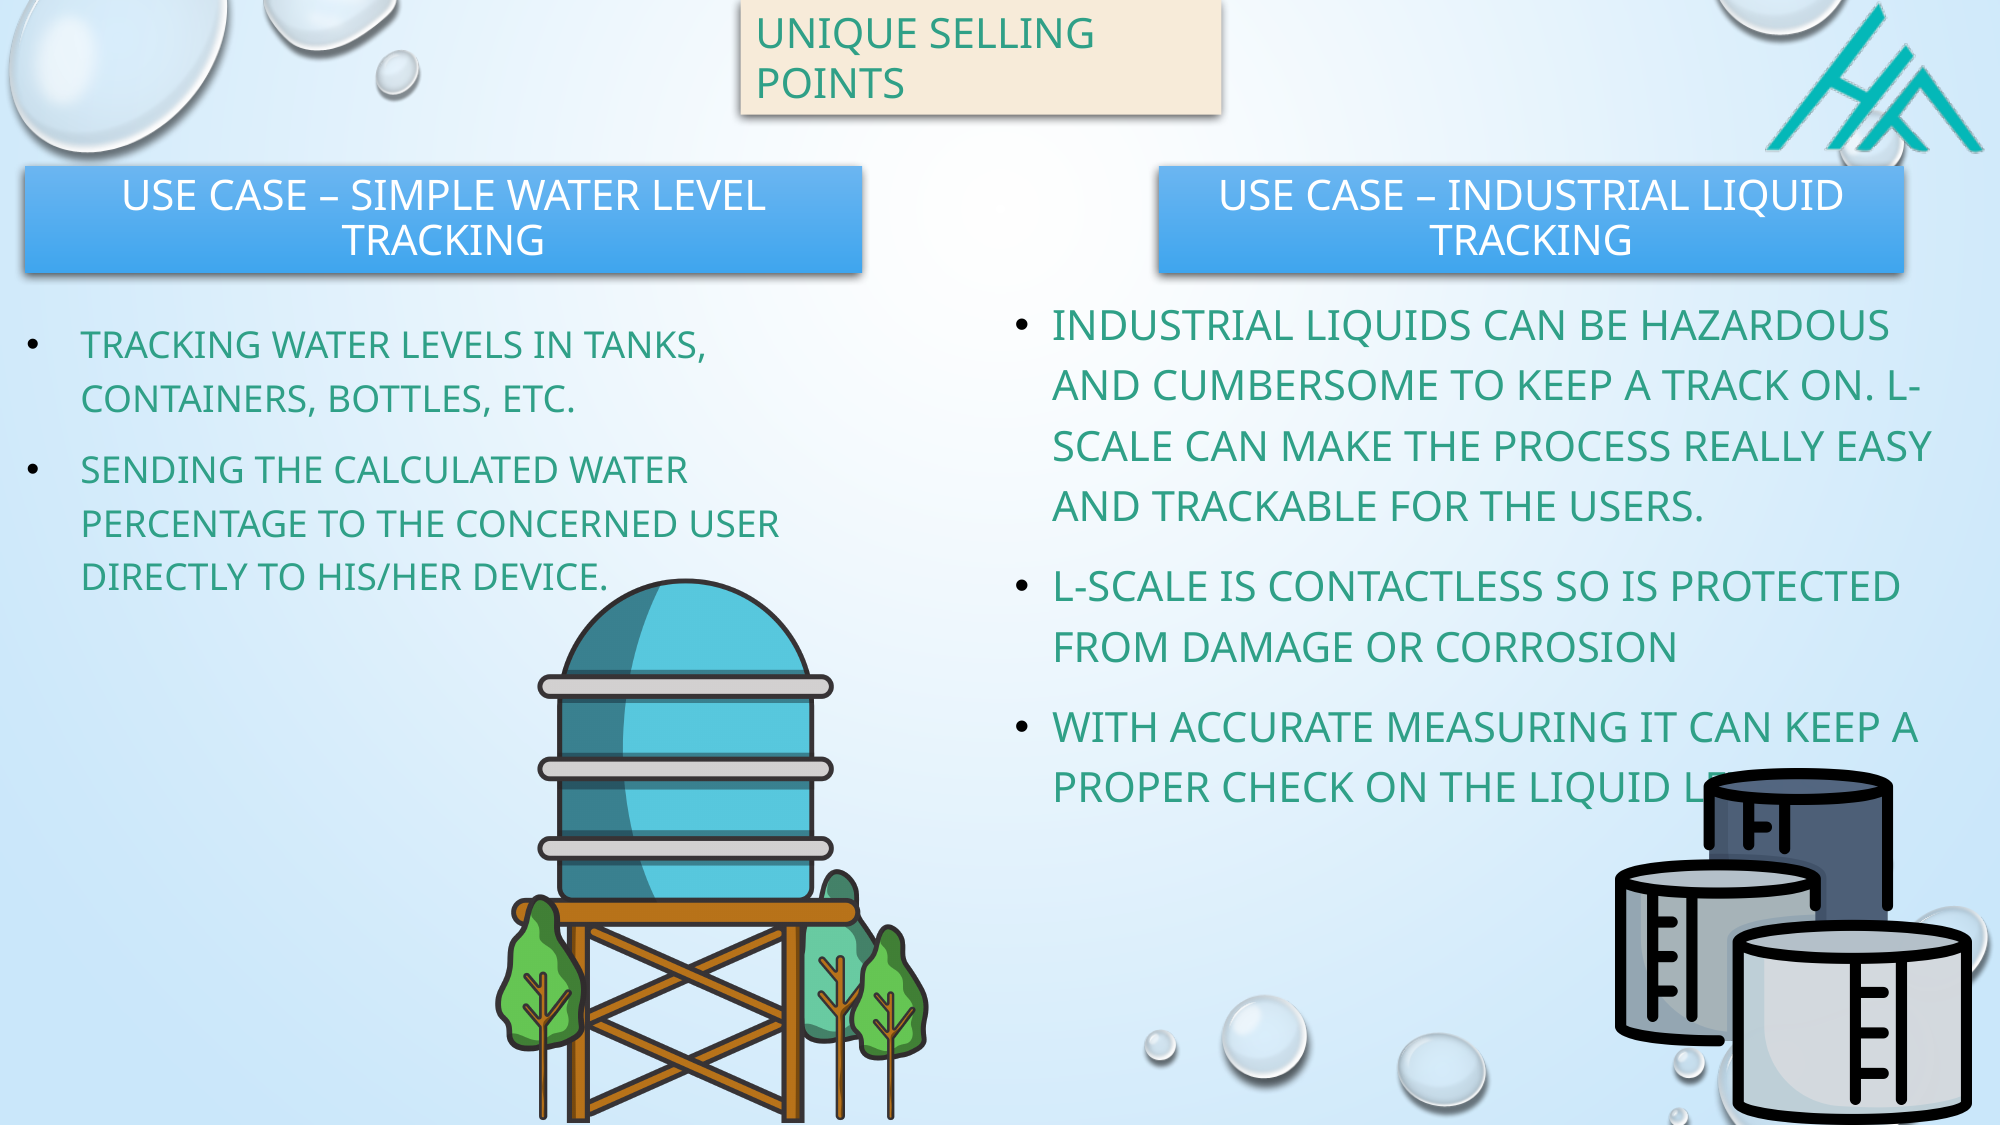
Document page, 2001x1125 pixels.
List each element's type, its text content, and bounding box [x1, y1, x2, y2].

picture [0, 0, 2000, 1125]
text_box UNIQUE SELLING POINTS [740, 0, 1222, 115]
text_box USE CASE – INDUSTRIAL LIQUID TRACKING [1158, 166, 1904, 273]
text_box INDUSTRIAL LIQUIDS CAN BE HAZARDOUS AND CUMBERSOME TO KEEP A TRACK ON. L-SCALE CAN MAKE THE PROCESS REALLY EASY and trackable for the users. L-scale is contactless so is protected from damage or corrosion WITH ACCURATE MEASURING IT CAN KEEP A PROPER CHECK ON THE LIQUID LEVELS. [999, 281, 1989, 844]
text_box USE CASE – Simple Water level tracking [25, 166, 863, 273]
list Tracking water levels in tanks, containers, bottles, etc. Sending the calculated water percentage to the concerned user directly to his/her device. [11, 305, 876, 609]
